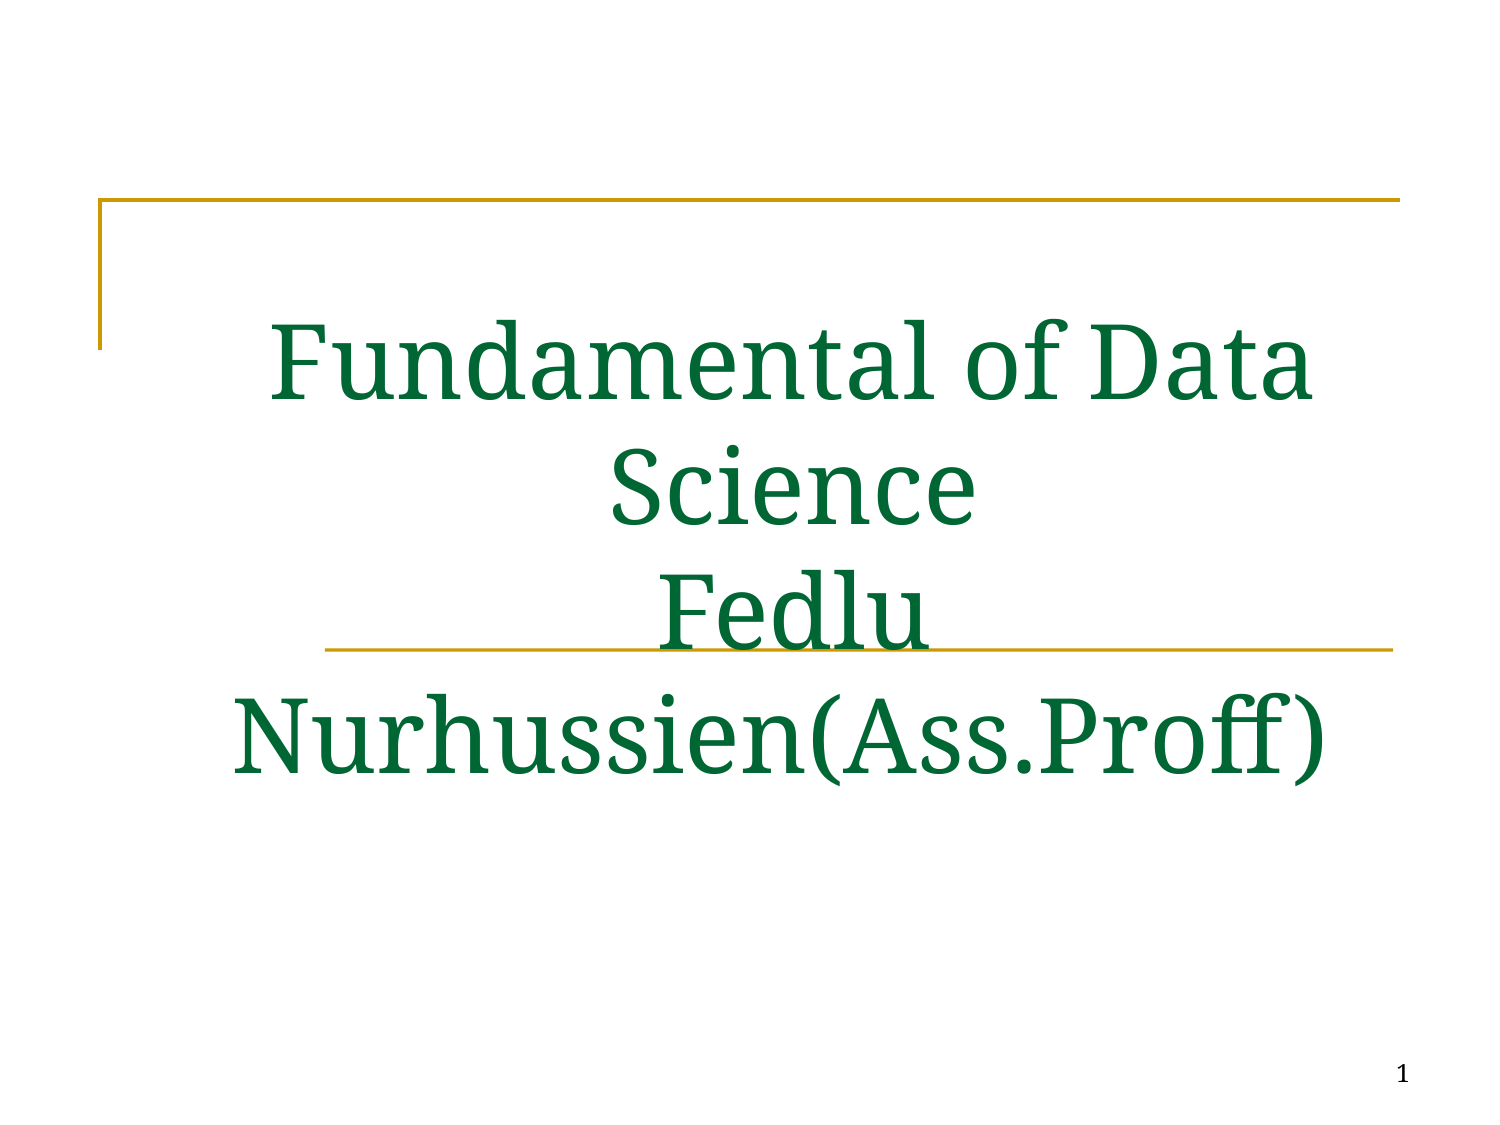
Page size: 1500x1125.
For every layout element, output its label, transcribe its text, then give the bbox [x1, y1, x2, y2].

slide_number 1 [1074, 1024, 1425, 1100]
title Fundamental of Data Science Fedlu Nurhussien(Ass.Proff) [150, 287, 1438, 575]
